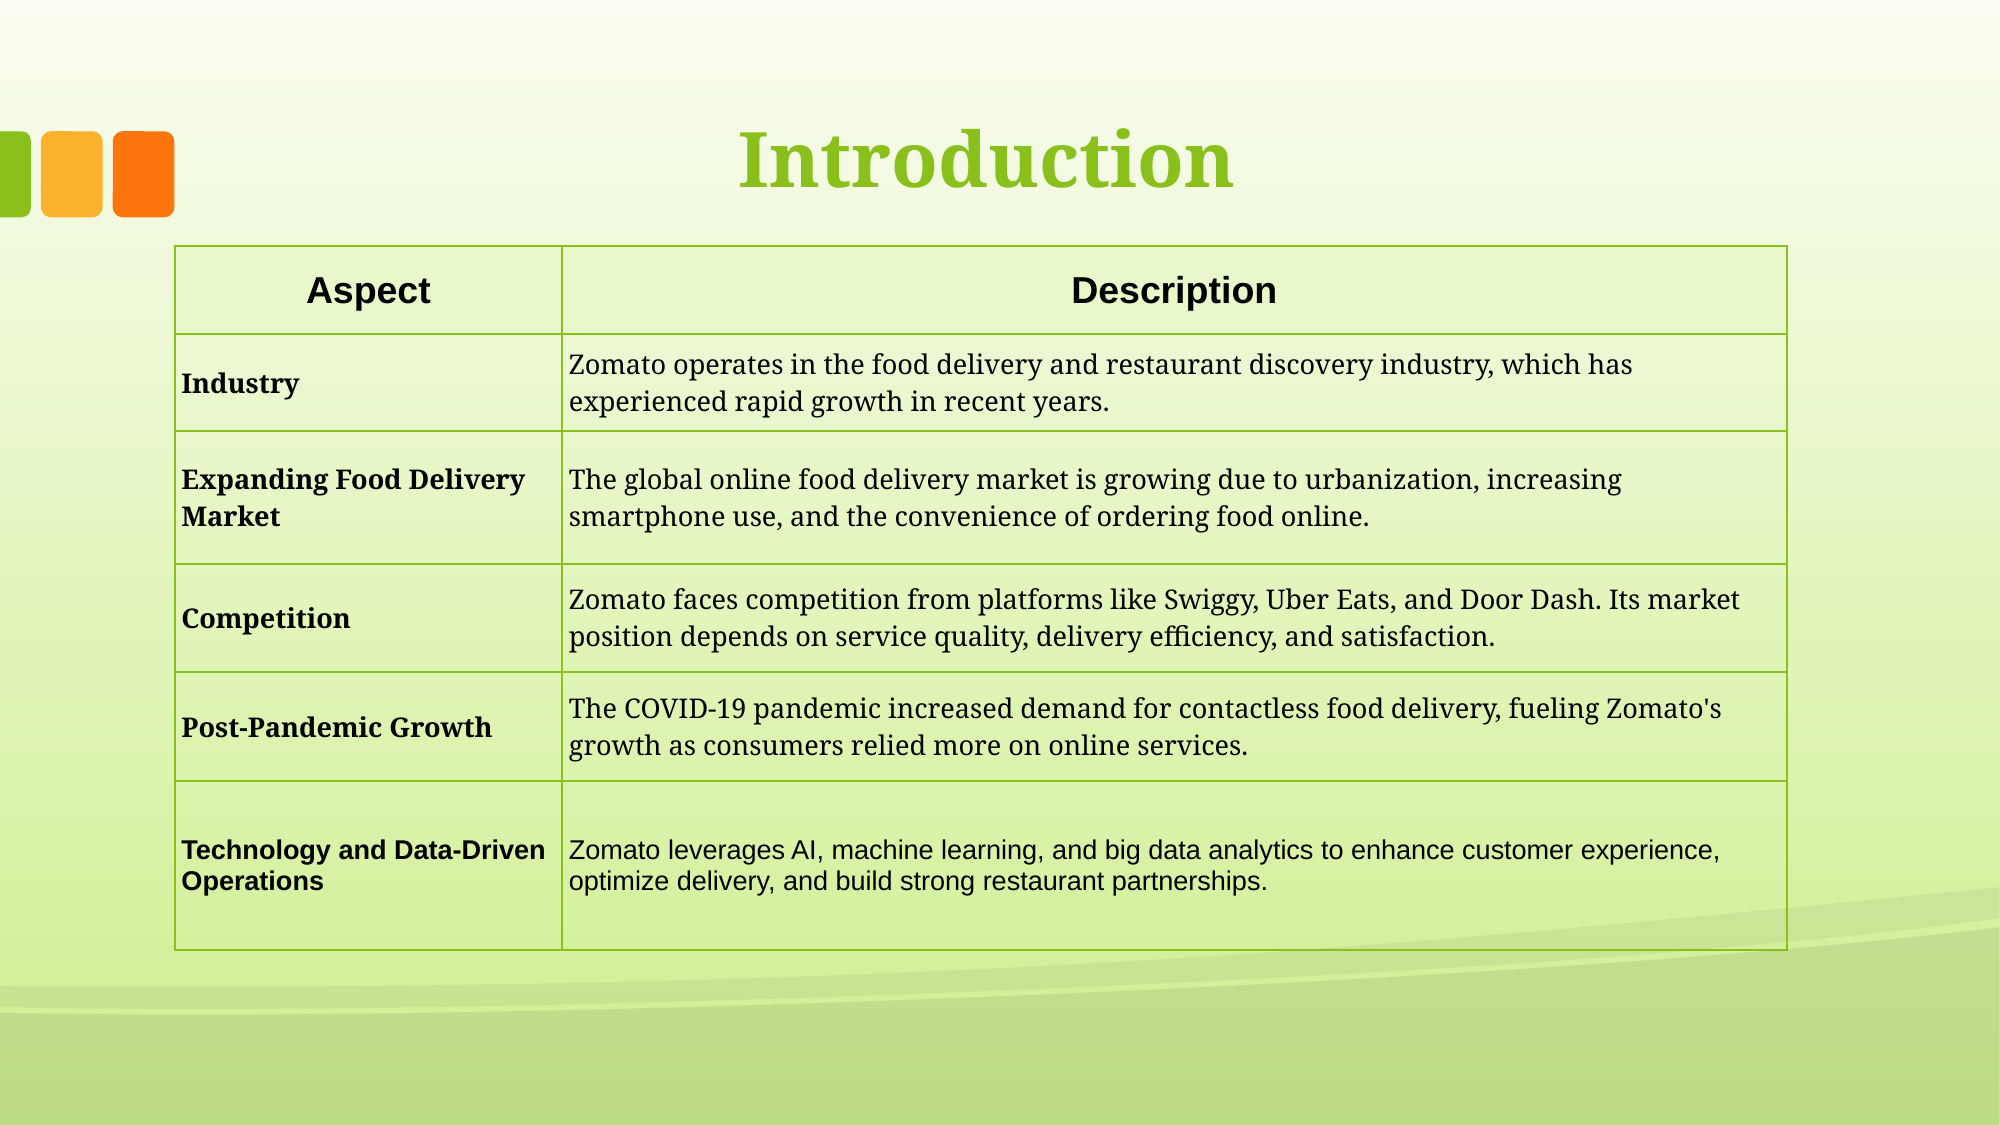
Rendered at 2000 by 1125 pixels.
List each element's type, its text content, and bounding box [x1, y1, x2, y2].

title Introduction [187, 99, 1787, 213]
table_cell The global online food delivery market is growing due to urbanization, increasing smartphone use, and the convenience of ordering food online. [563, 432, 1786, 563]
table_cell Zomato faces competition from platforms like Swiggy, Uber Eats, and Door Dash. Its market position depends on service quality, delivery efficiency, and satisfaction. [563, 565, 1786, 671]
table_cell Expanding Food Delivery Market [176, 432, 561, 563]
table_header Aspect [176, 247, 561, 333]
table_cell Zomato operates in the food delivery and restaurant discovery industry, which has experienced rapid growth in recent years. [563, 335, 1786, 430]
table_cell Zomato leverages AI, machine learning, and big data analytics to enhance customer experience, optimize delivery, and build strong restaurant partnerships. [563, 782, 1786, 949]
table_cell Post-Pandemic Growth [176, 673, 561, 780]
table_cell Technology and Data-Driven Operations [176, 782, 561, 949]
table_cell The COVID-19 pandemic increased demand for contactless food delivery, fueling Zomato's growth as consumers relied more on online services. [563, 673, 1786, 780]
table_cell Competition [176, 565, 561, 671]
table_cell Industry [176, 335, 561, 430]
table_header Description [563, 247, 1786, 333]
